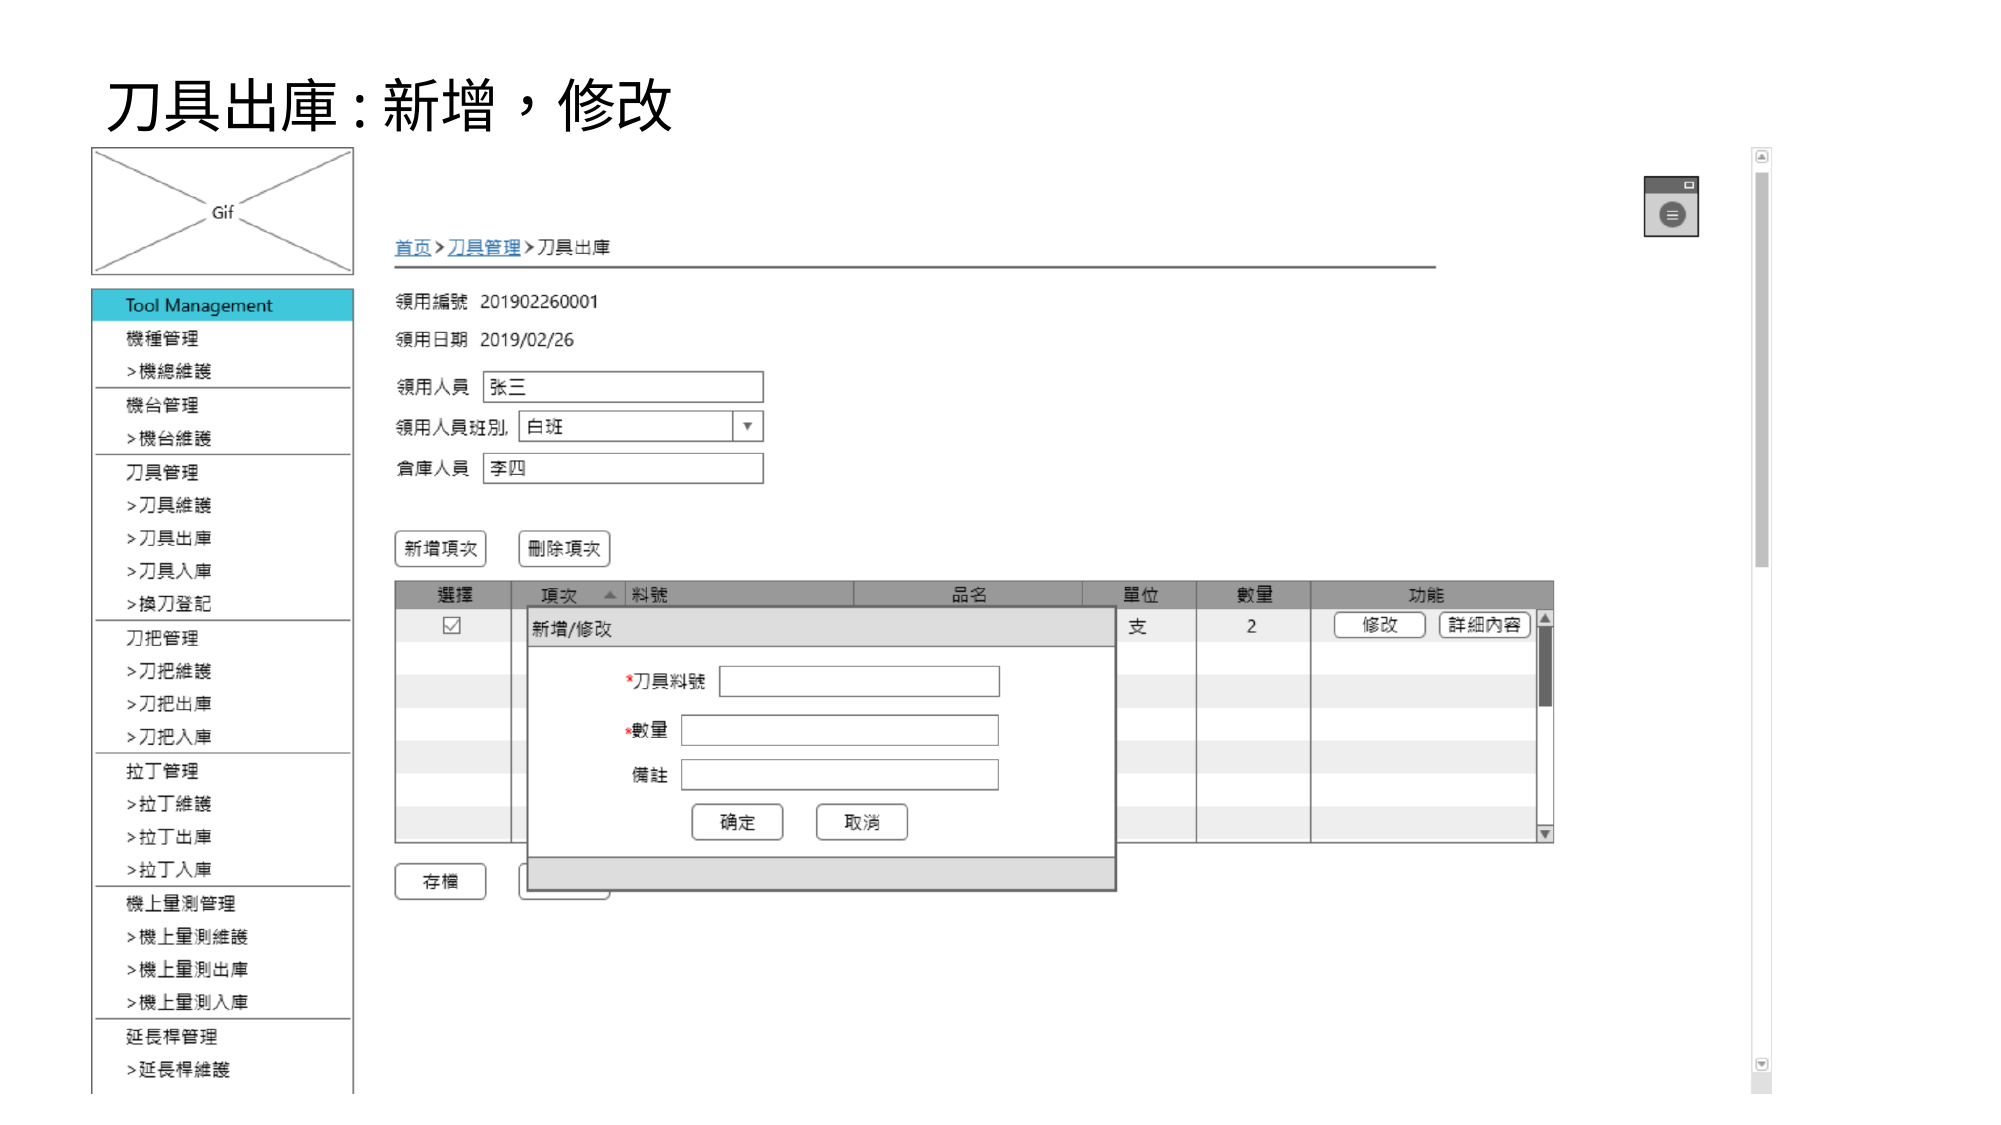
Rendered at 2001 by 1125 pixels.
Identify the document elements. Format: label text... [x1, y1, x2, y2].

text_box 刀具出庫:新增，修改 [91, 62, 723, 147]
picture [91, 147, 1772, 1094]
